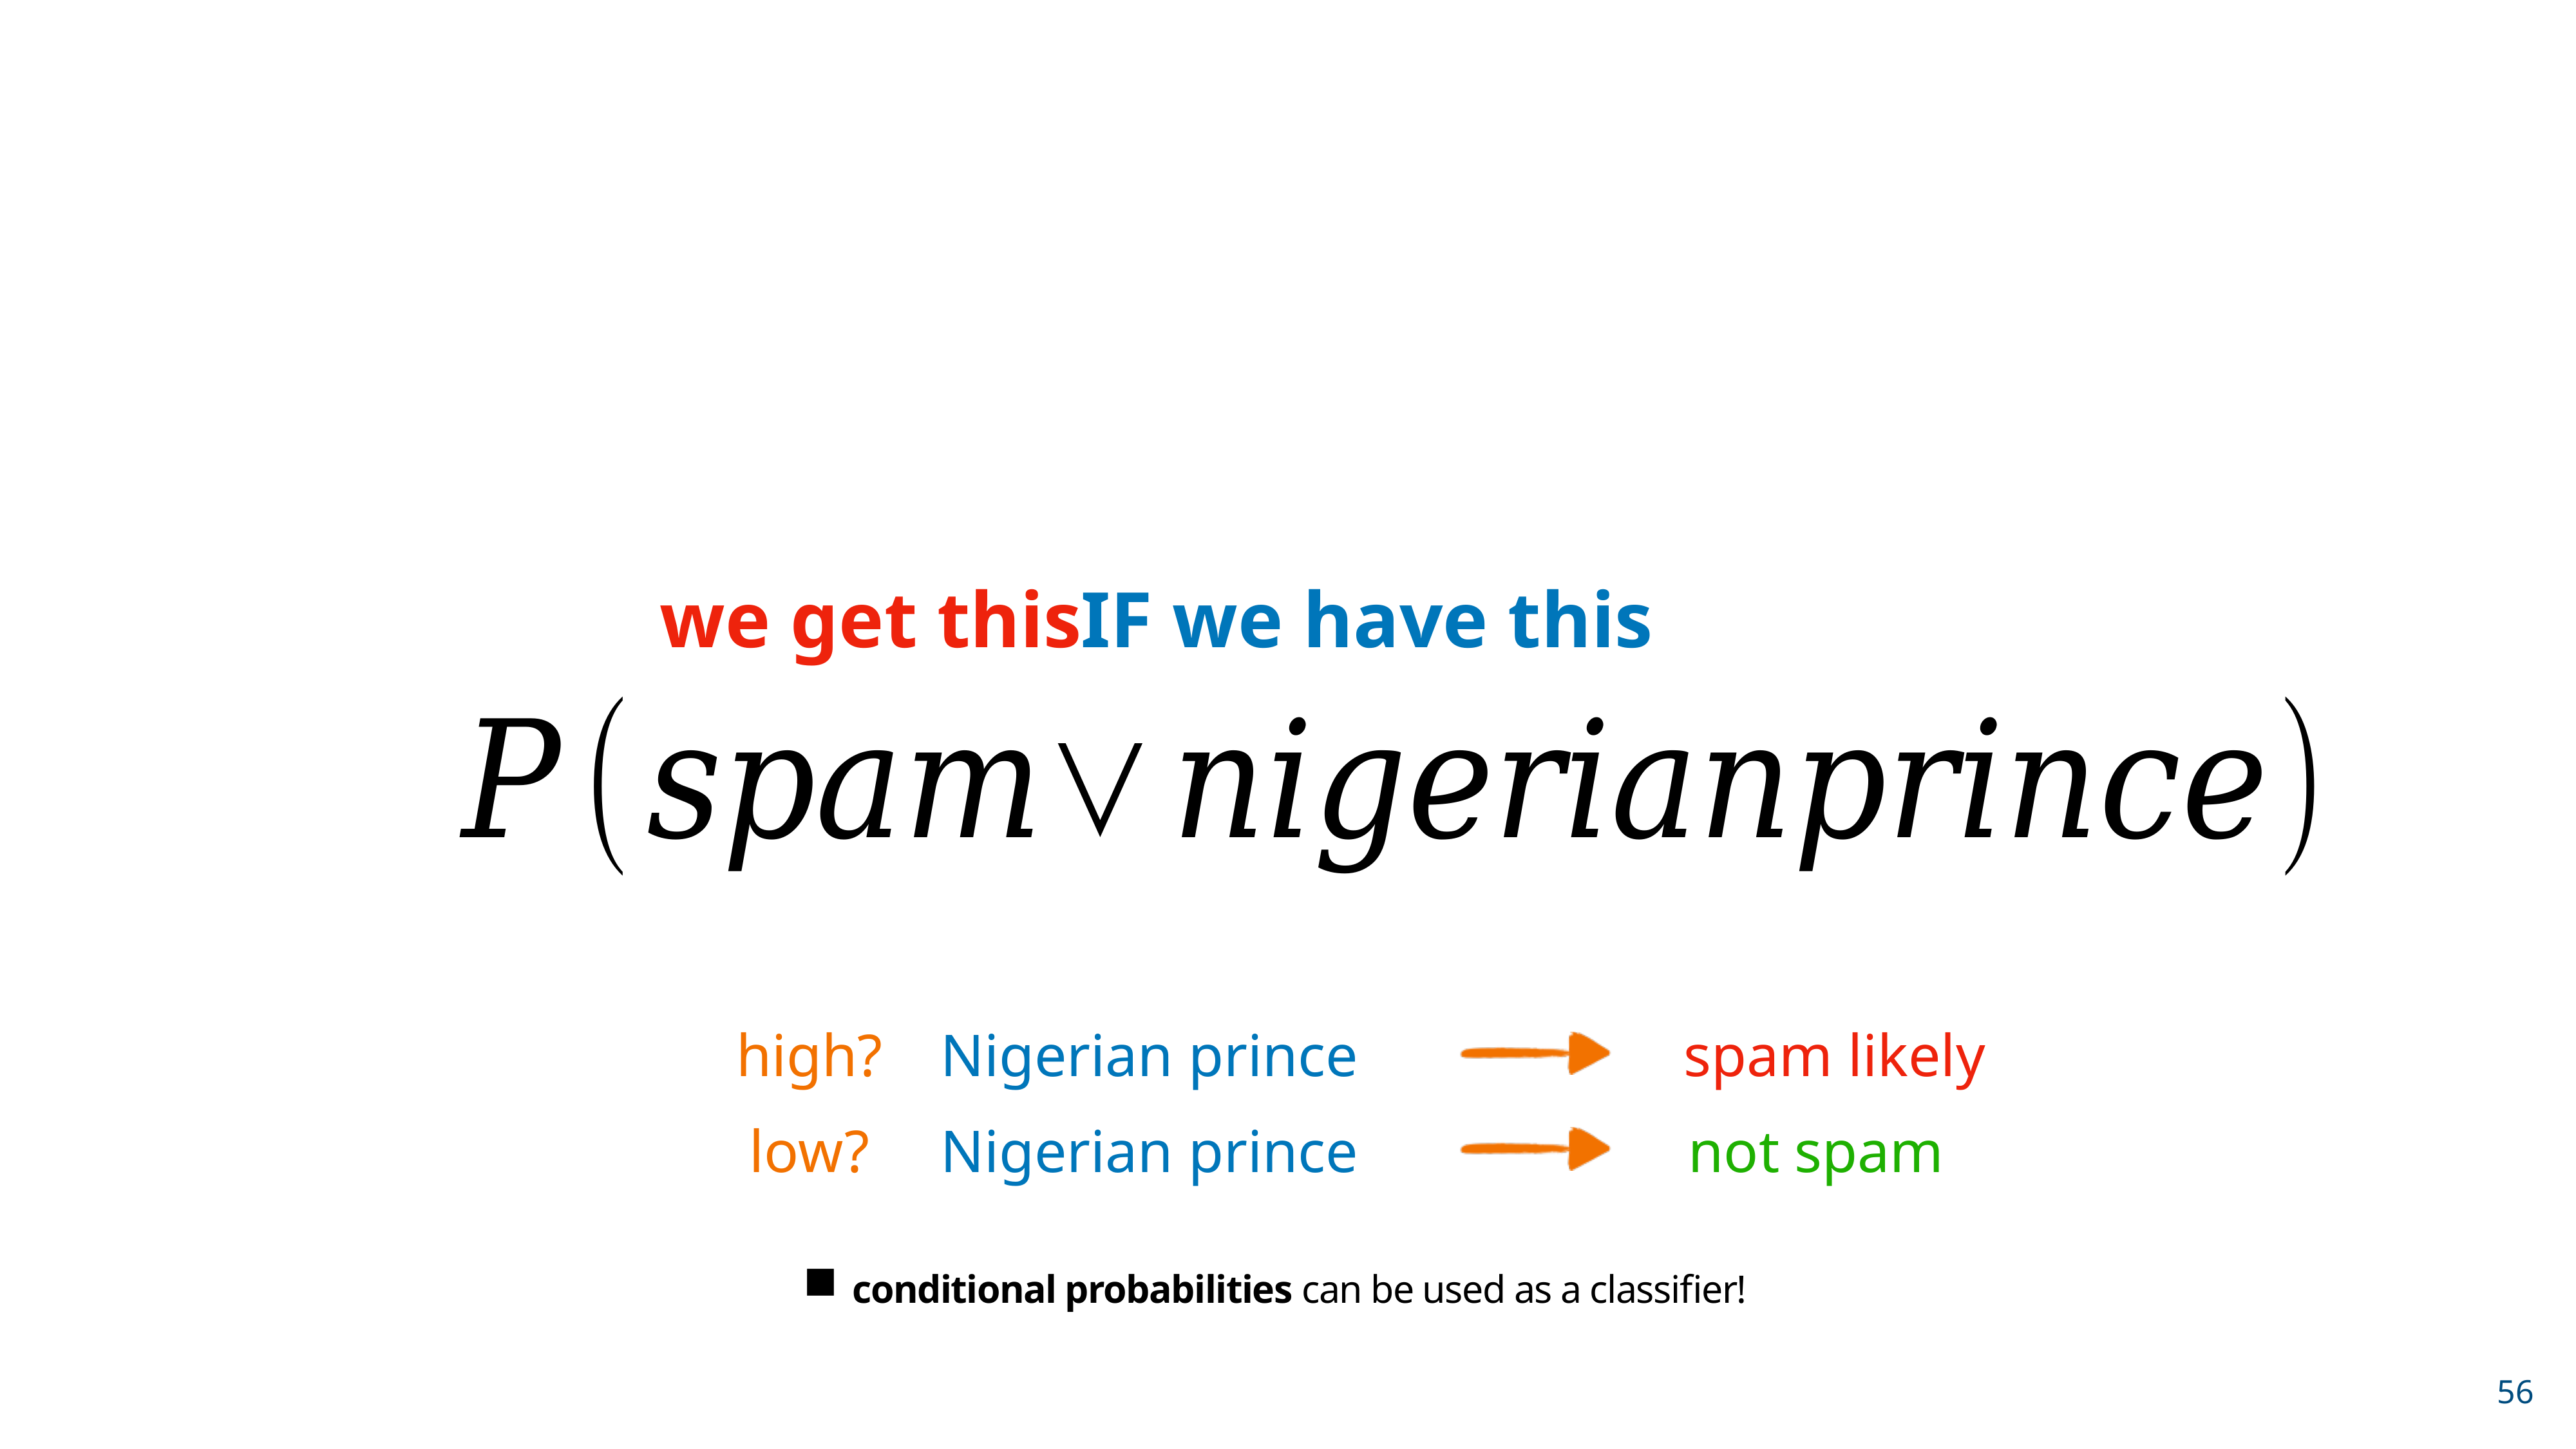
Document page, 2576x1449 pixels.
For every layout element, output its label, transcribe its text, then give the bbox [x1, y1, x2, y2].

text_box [934, 1014, 1992, 1093]
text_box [934, 1109, 1998, 1189]
text_box we get this [654, 565, 1075, 668]
text_box IF we have this [1075, 565, 1659, 668]
text_box high? [698, 1013, 921, 1094]
text_box conditional probabilities can be used as a classifier! [798, 1251, 1898, 1318]
text_box low? [698, 1109, 921, 1189]
text_box 56 [2405, 1338, 2560, 1449]
